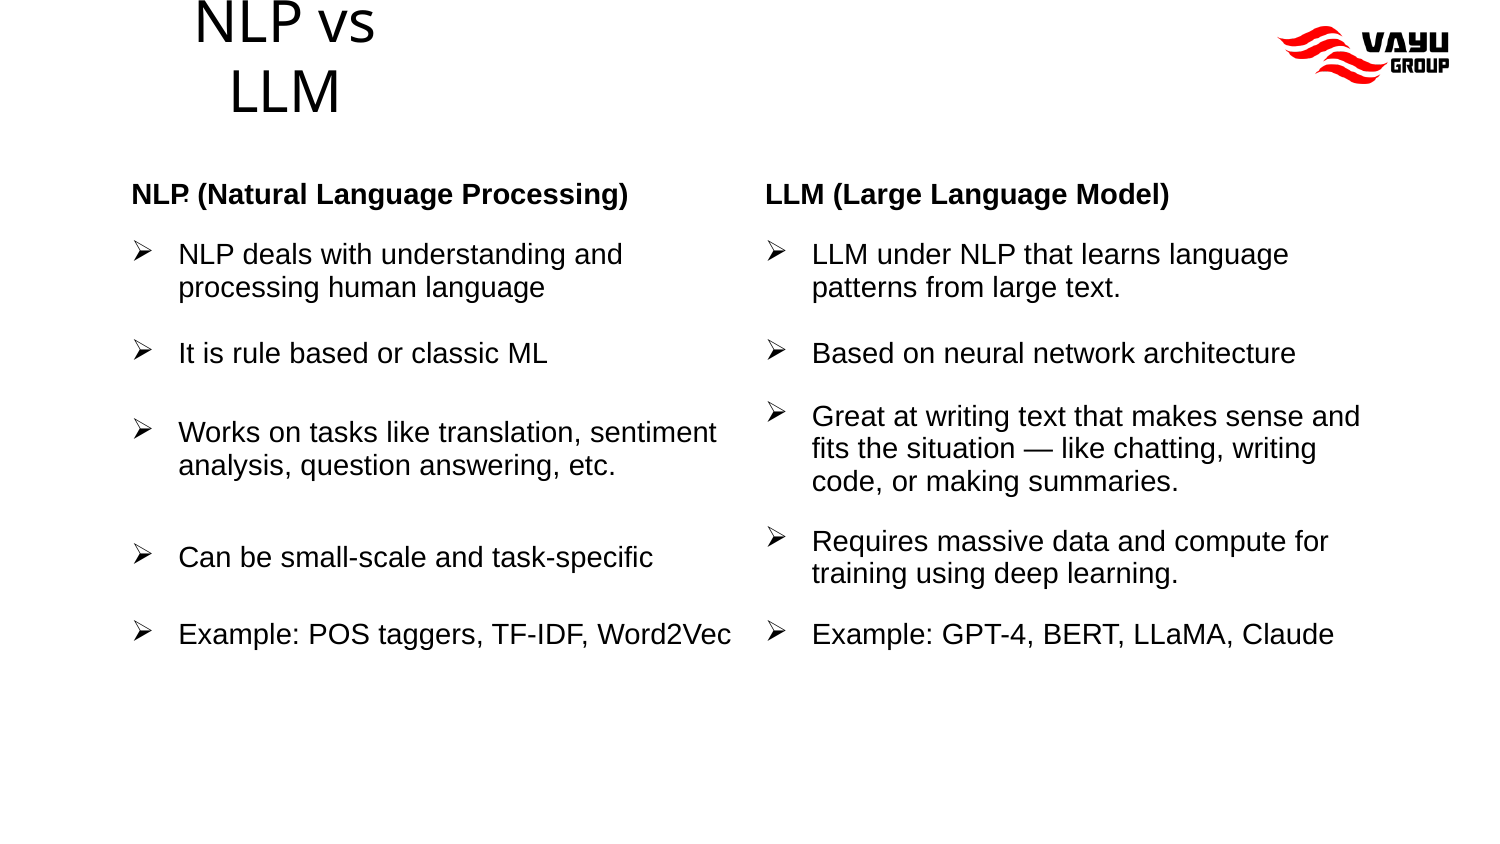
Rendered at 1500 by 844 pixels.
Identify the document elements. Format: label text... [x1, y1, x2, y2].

table_cell Great at writing text that makes sense and fits the situation — like chatting, writing code, or making summaries. [750, 389, 1383, 509]
table_cell Can be small-scale and task-specific [116, 509, 750, 606]
table_cell LLM under NLP that learns language patterns from large text. [750, 223, 1383, 318]
table_cell NLP deals with understanding and processing human language [116, 223, 750, 318]
table_header NLP (Natural Language Processing) [116, 166, 750, 223]
table_cell Example: POS taggers, TF-IDF, Word2Vec [116, 606, 750, 663]
table_cell Works on tasks like translation, sentiment analysis, question answering, etc. [116, 389, 750, 509]
table_cell Based on neural network architecture [750, 318, 1383, 389]
table_cell It is rule based or classic ML [116, 318, 750, 389]
picture [1277, 26, 1449, 85]
table_header LLM (Large Language Model) [750, 166, 1383, 223]
title NLP vs LLM [116, 11, 454, 166]
table_cell Requires massive data and compute for training using deep learning. [750, 509, 1383, 606]
table_cell Example: GPT-4, BERT, LLaMA, Claude [750, 606, 1383, 663]
